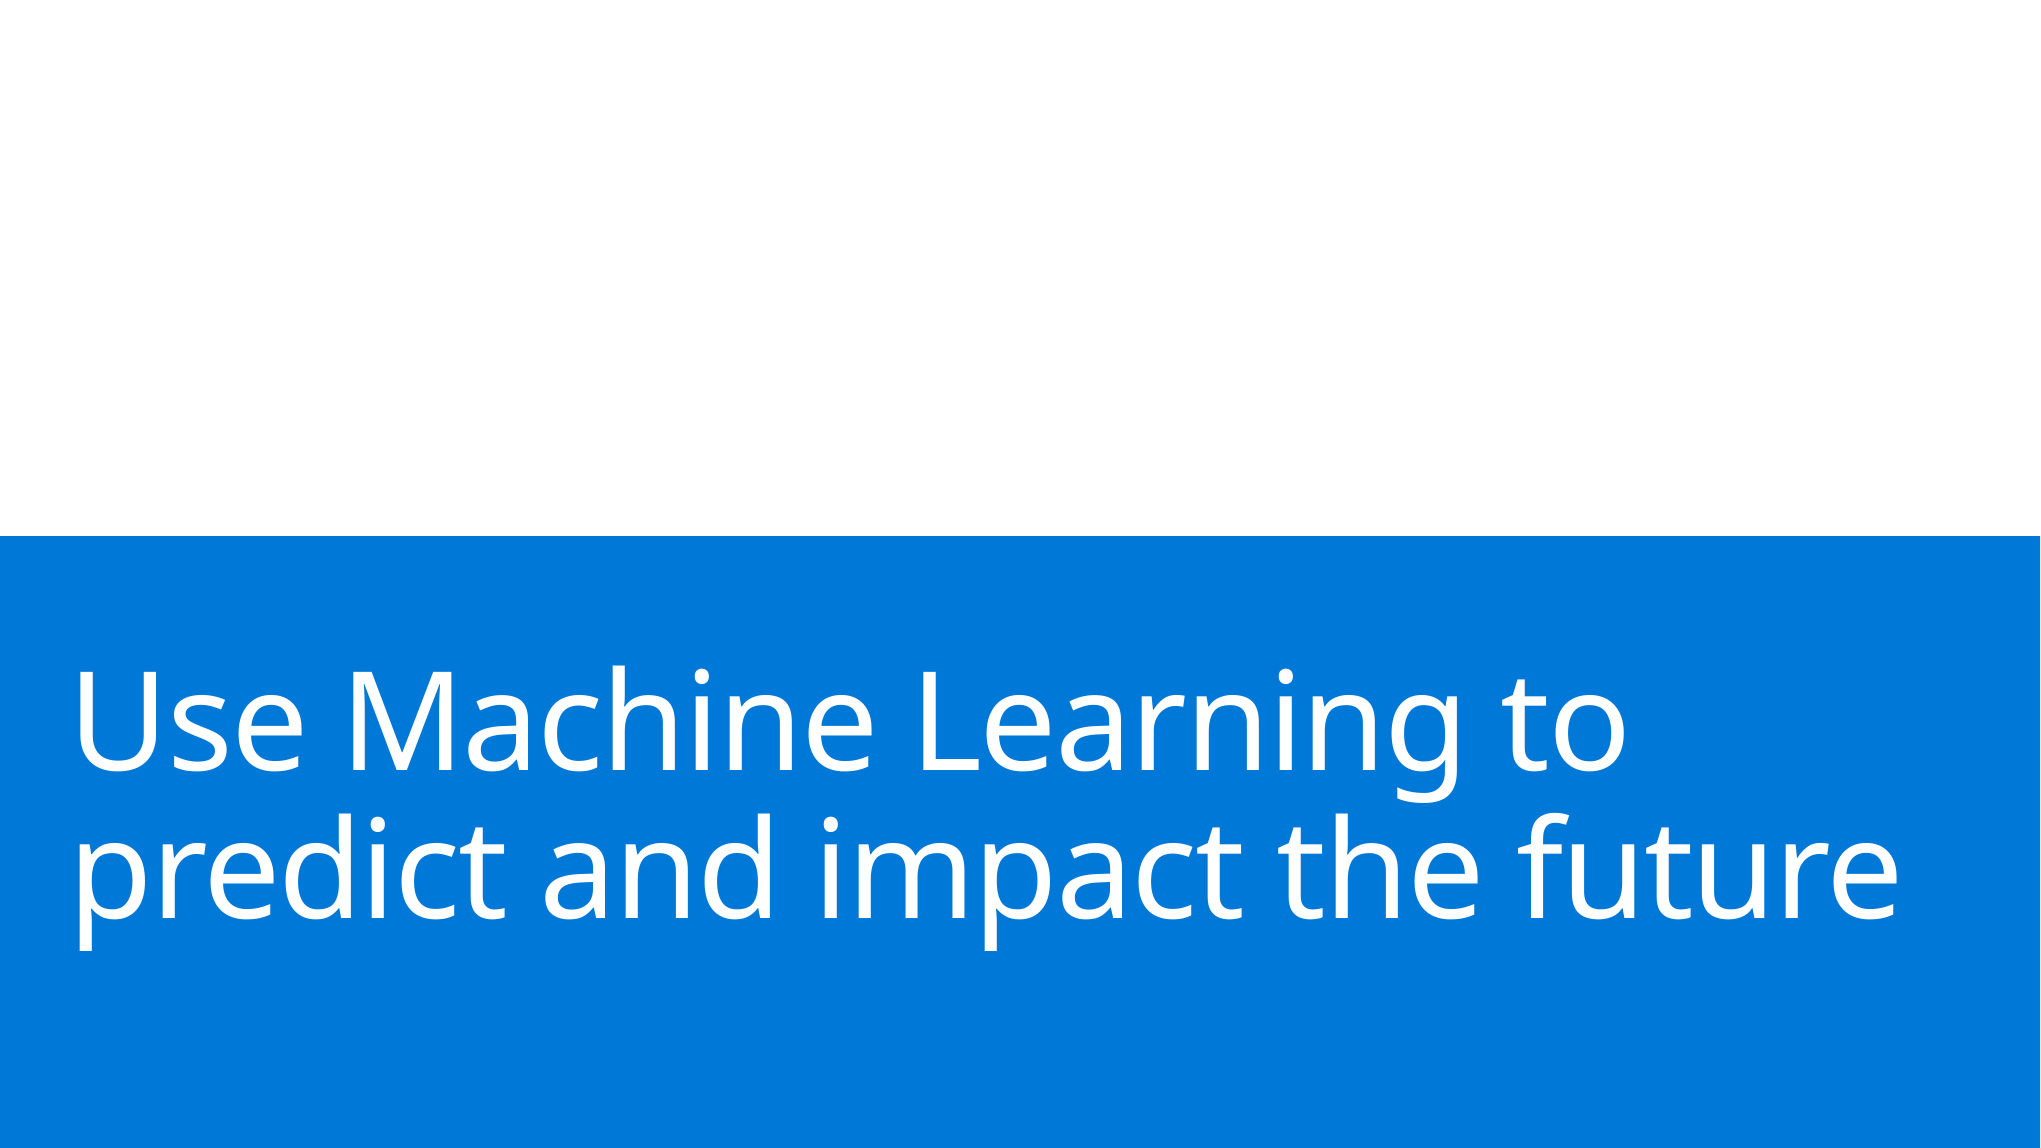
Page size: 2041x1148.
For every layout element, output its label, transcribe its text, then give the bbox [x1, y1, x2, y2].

title Use Machine Learning to predict and impact the future [45, 636, 1996, 967]
text_box [0, 535, 2041, 1148]
